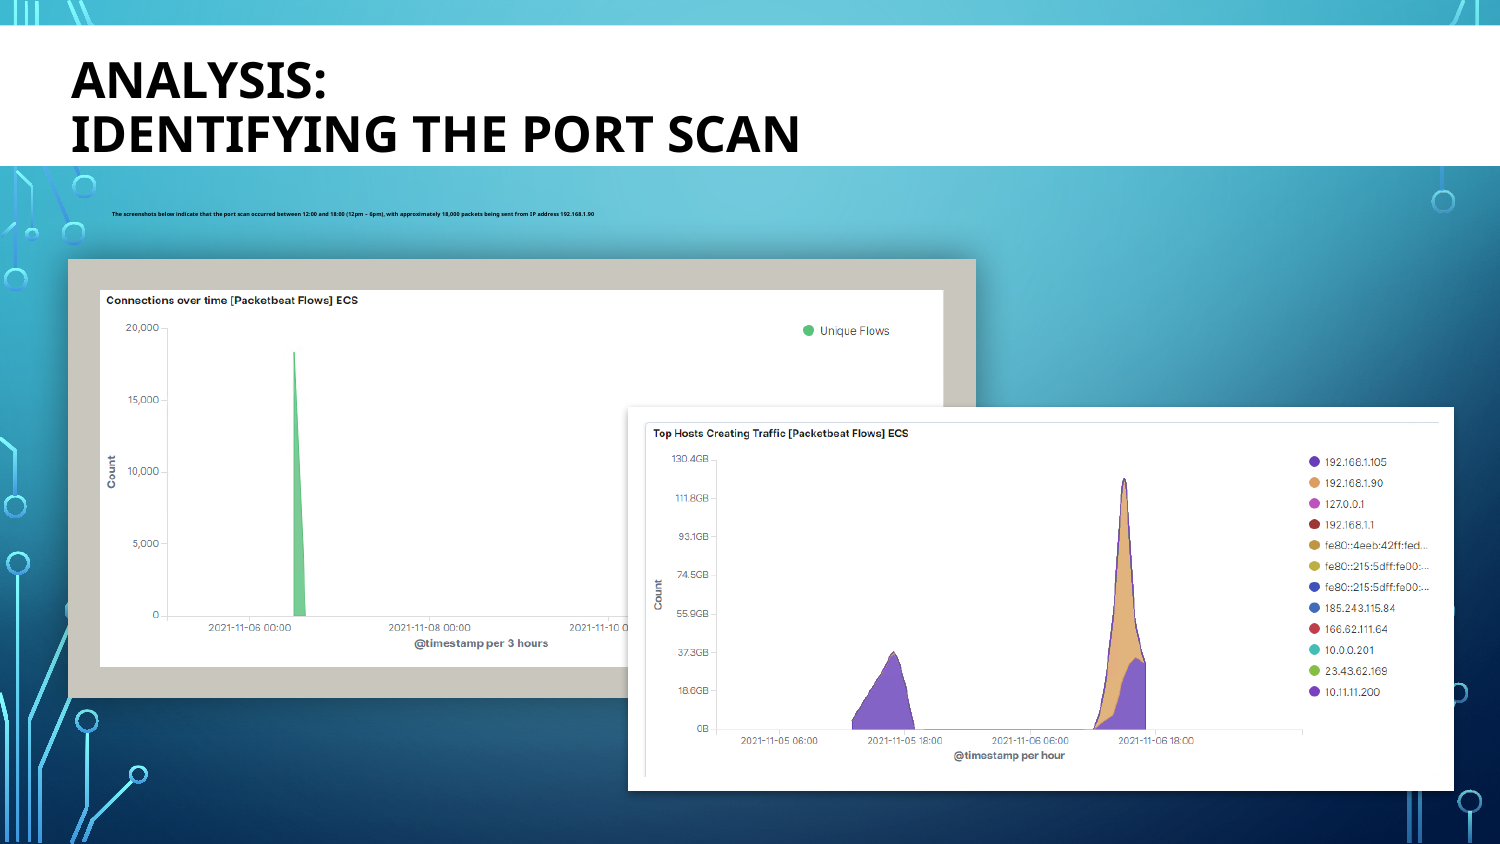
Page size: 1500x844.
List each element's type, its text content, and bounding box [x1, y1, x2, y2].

subtitle The screenshots below indicate that the port scan occurred between 12:00 and 18:00 (12pm – 6pm), with approximately 18,000 packets being sent from IP address 192.168.1.90 [37, 195, 1416, 247]
title Analysis: Identifying the Port Scan [0, 25, 1500, 166]
picture [99, 289, 1440, 777]
